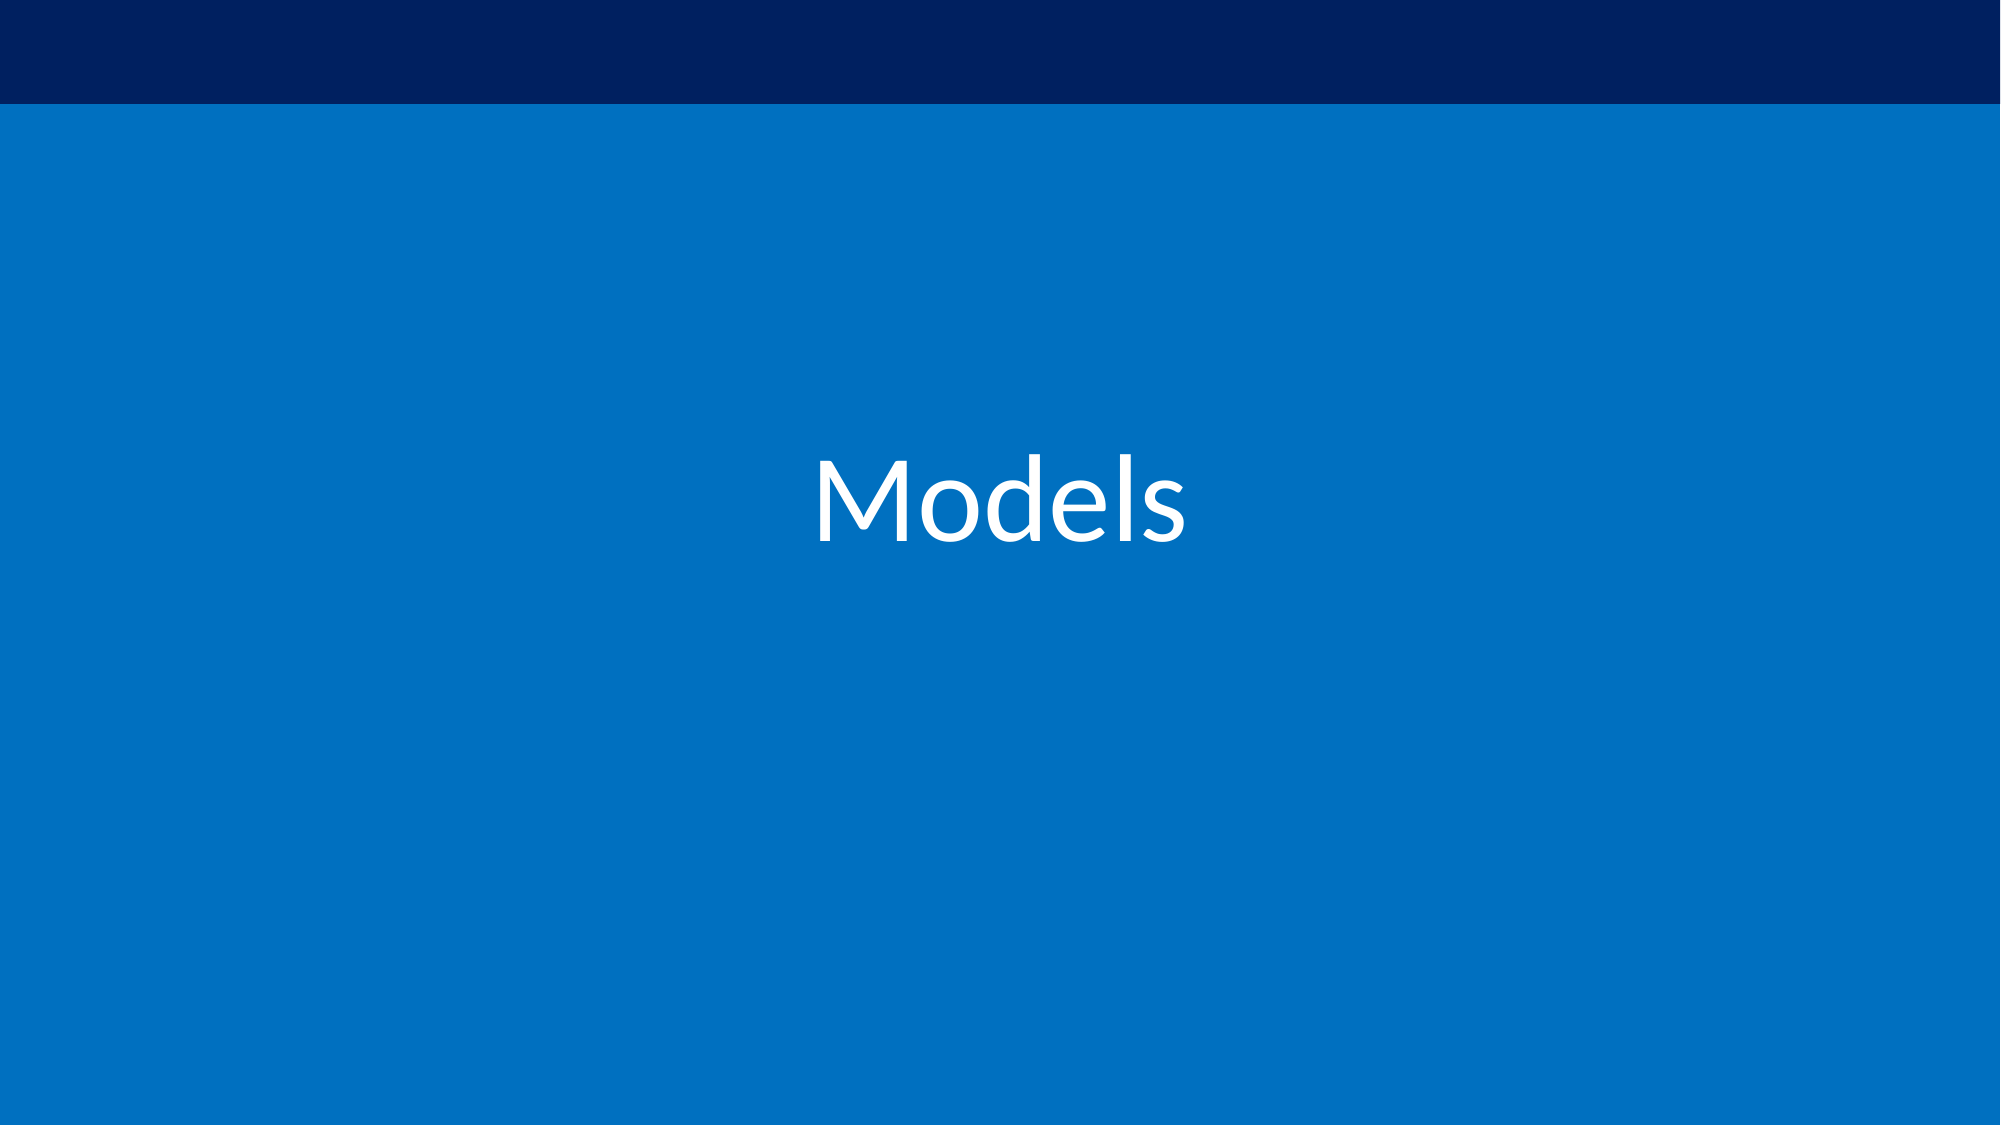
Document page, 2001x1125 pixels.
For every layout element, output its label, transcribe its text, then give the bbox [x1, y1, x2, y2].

title Models [249, 184, 1750, 576]
